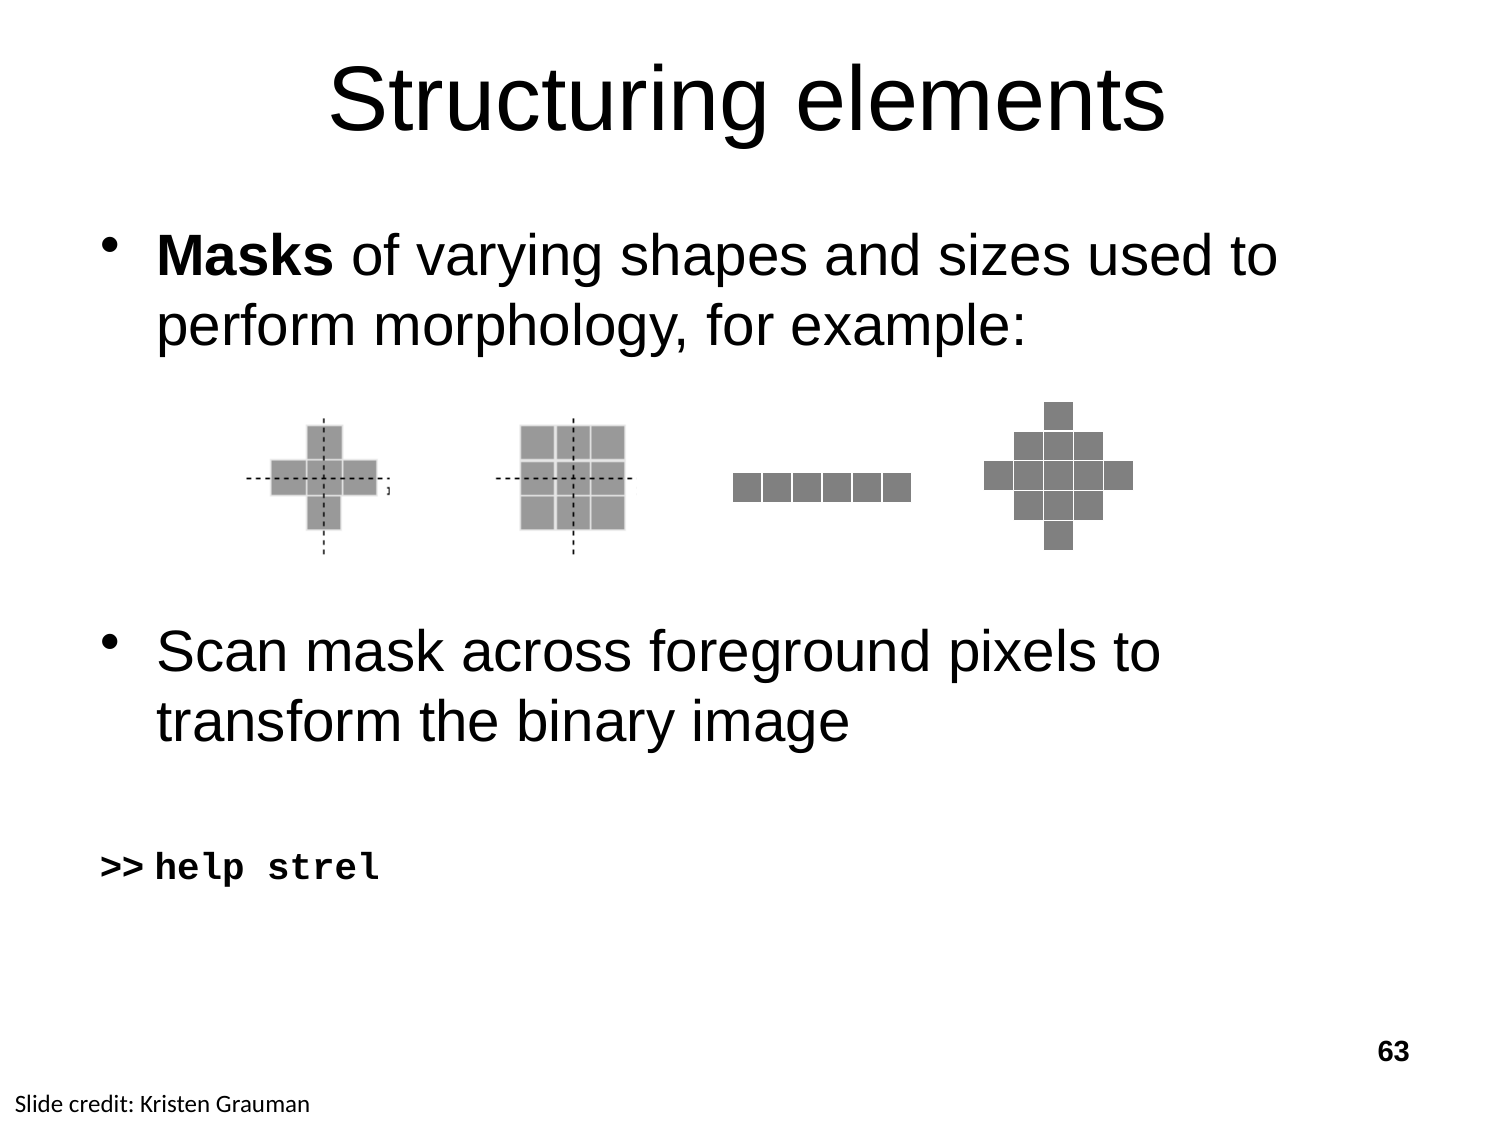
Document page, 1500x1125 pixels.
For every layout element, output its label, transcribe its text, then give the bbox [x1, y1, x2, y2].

slide_number 63 [1074, 1024, 1426, 1103]
list Masks of varying shapes and sizes used to perform morphology, for example: Scan mask across foreground pixels to transform the binary image >> help strel [84, 208, 1436, 952]
title Structuring elements [72, 0, 1424, 188]
picture [240, 418, 390, 564]
text_box Slide credit: Kristen Grauman [0, 1079, 438, 1125]
picture [492, 418, 637, 563]
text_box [731, 400, 1134, 551]
